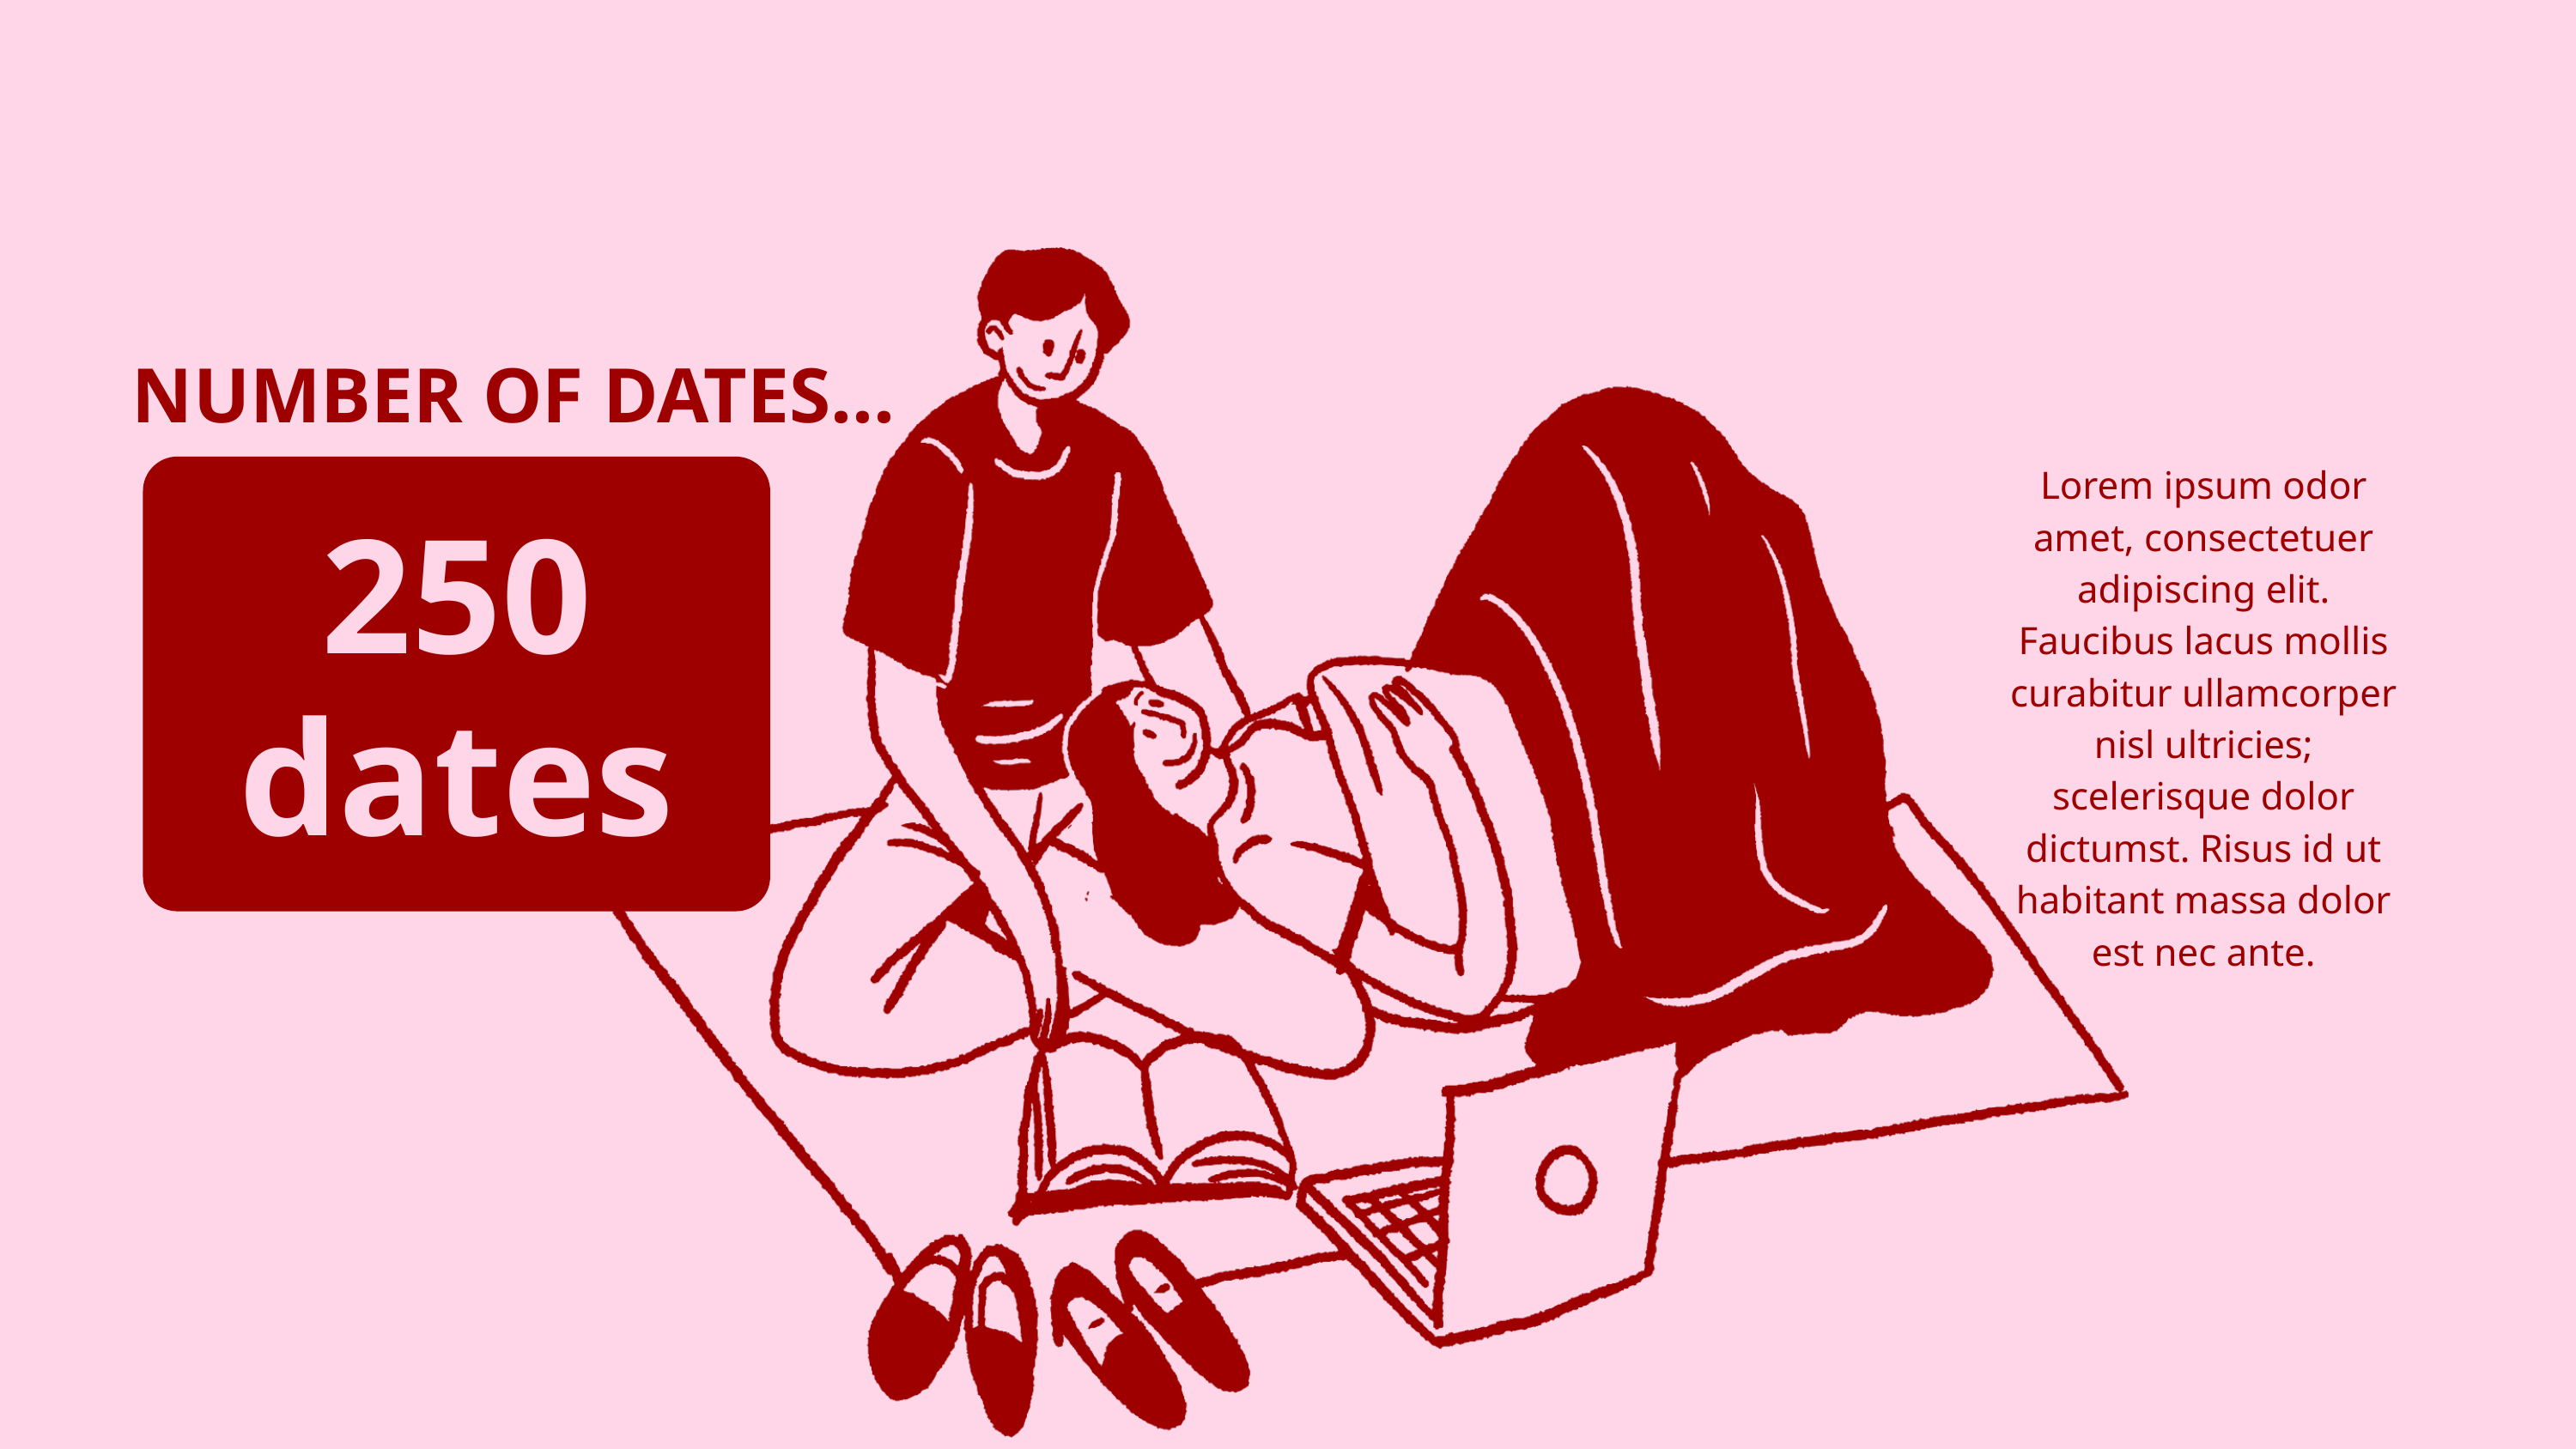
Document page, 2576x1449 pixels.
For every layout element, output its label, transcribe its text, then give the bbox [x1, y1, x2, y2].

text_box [143, 441, 771, 912]
text_box Lorem ipsum odor amet, consectetuer adipiscing elit. Faucibus lacus mollis curabitur ullamcorper nisl ultricies; scelerisque dolor dictumst. Risus id ut habitant massa dolor est nec ante. [2132, 455, 2402, 973]
text_box NUMBER OF DATES... [0, 334, 580, 439]
picture [585, 246, 2129, 1439]
